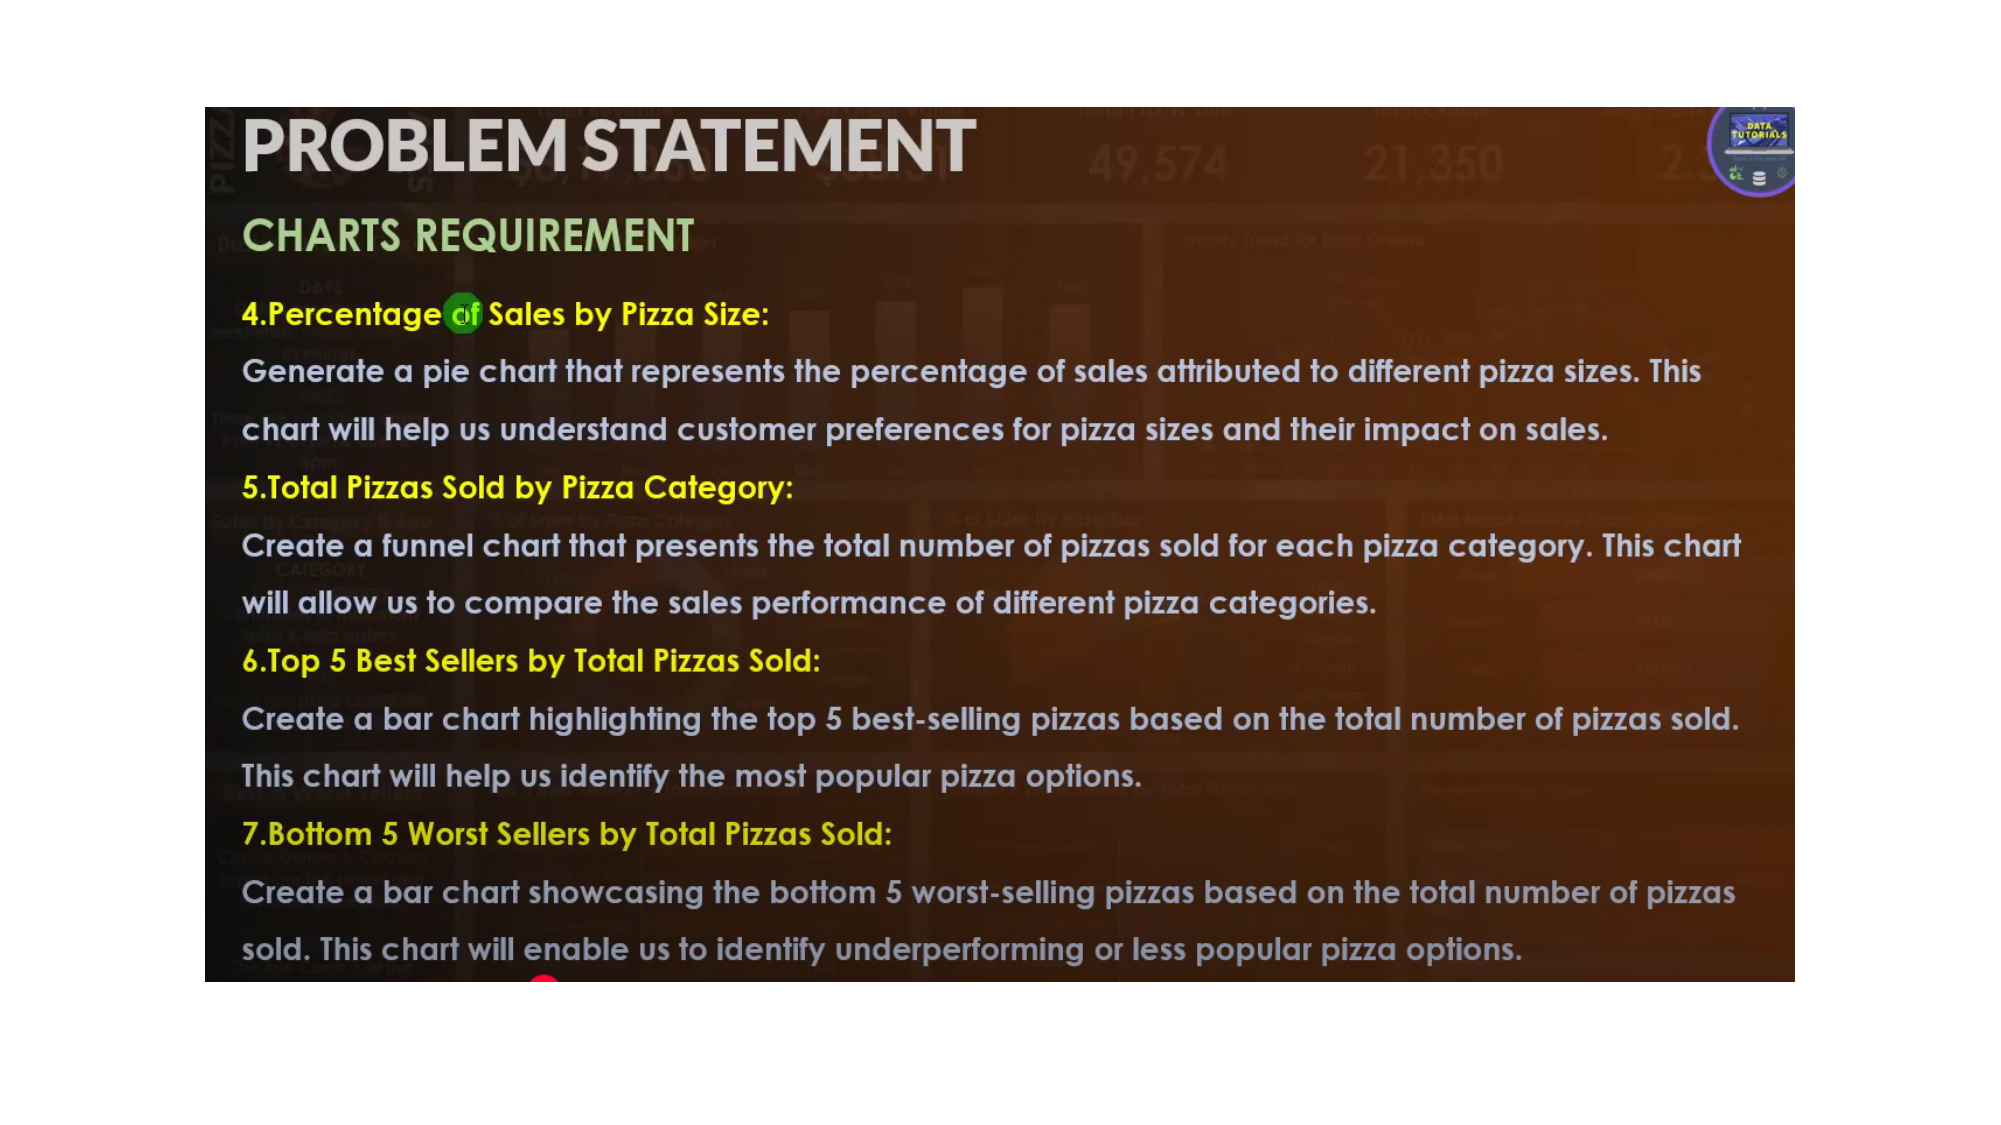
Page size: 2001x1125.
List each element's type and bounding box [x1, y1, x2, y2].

picture [205, 107, 1795, 983]
